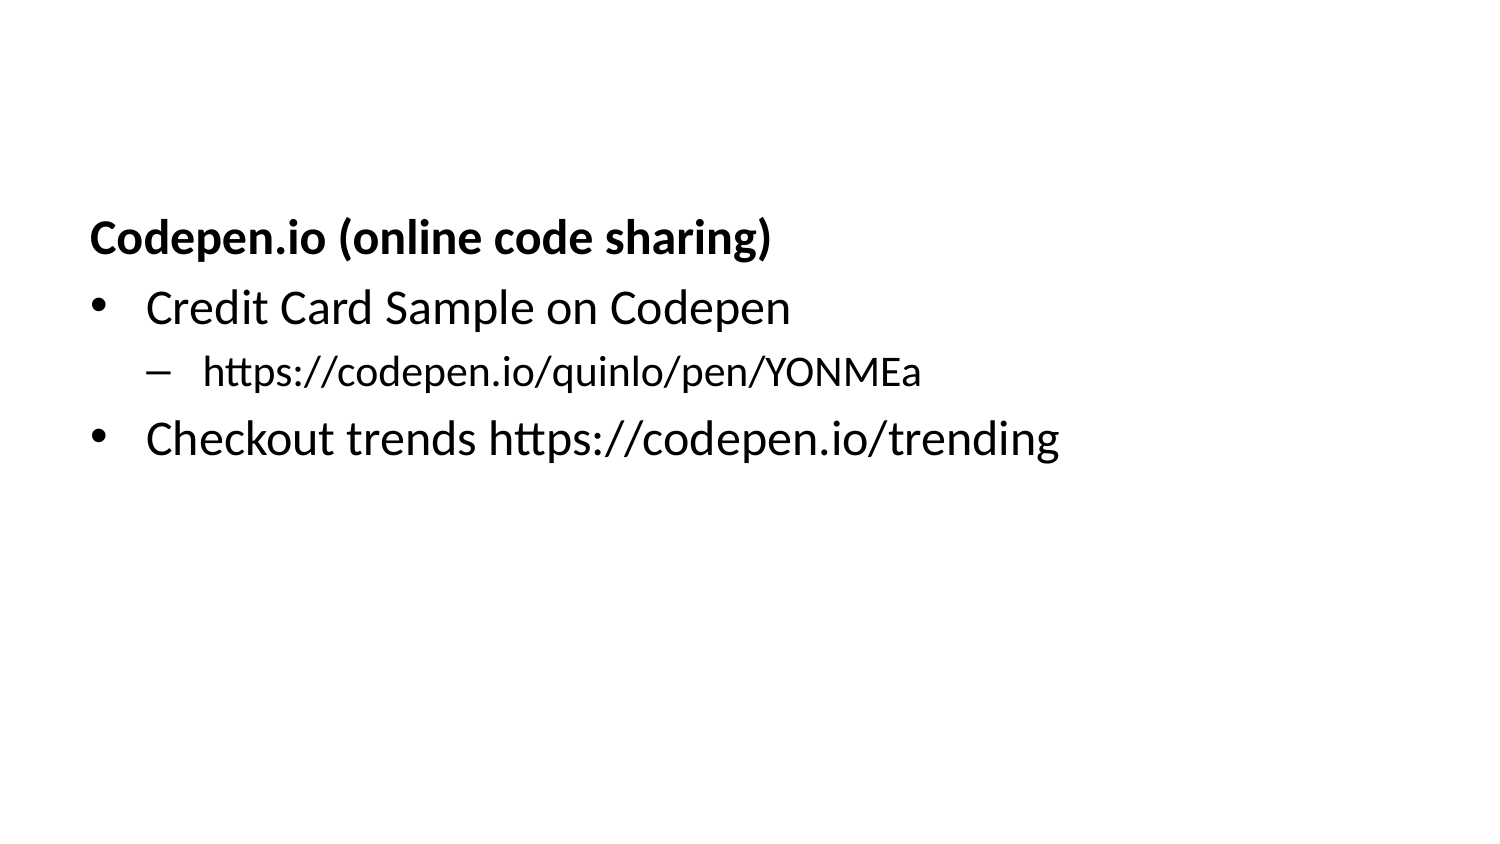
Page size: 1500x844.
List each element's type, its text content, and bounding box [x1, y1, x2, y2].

list Codepen.io (online code sharing) Credit Card Sample on Codepen https://codepen.io/quinlo/pen/YONMEa Checkout trends https://codepen.io/trending [75, 196, 1425, 754]
